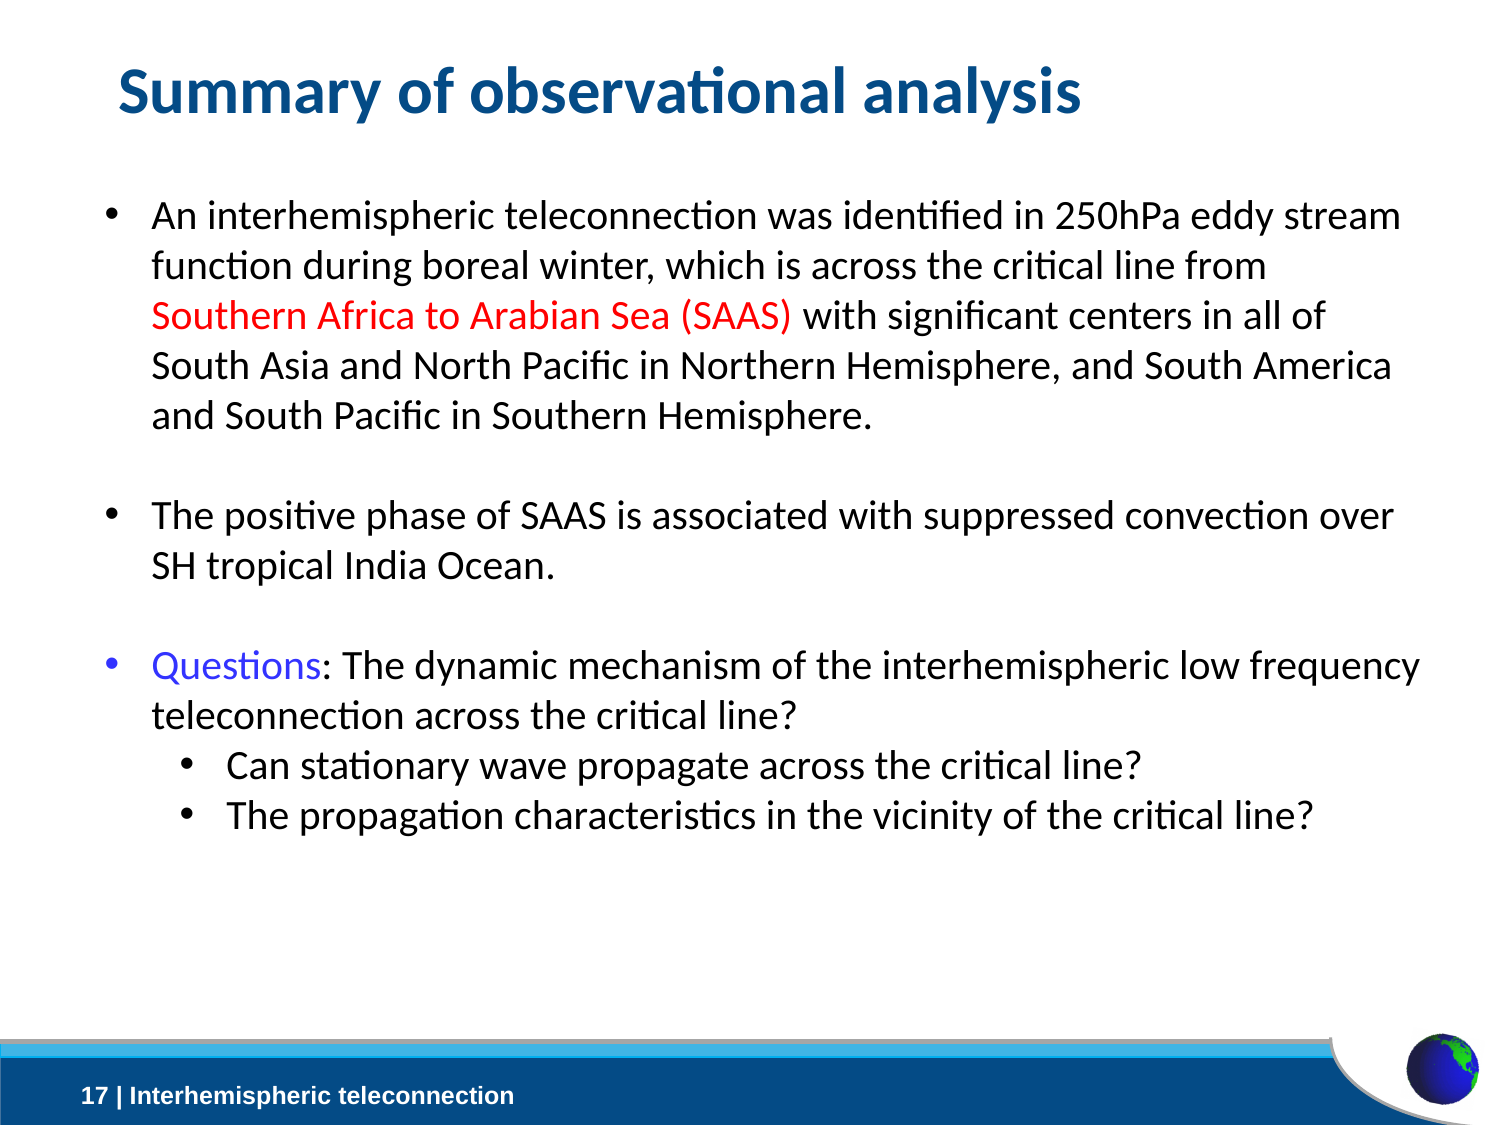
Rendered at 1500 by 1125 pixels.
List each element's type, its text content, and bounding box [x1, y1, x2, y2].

title Summary of observational analysis [103, 45, 1397, 140]
text_box An interhemispheric teleconnection was identified in 250hPa eddy stream function during boreal winter, which is across the critical line from Southern Africa to Arabian Sea (SAAS) with significant centers in all of South Asia and North Pacific in Northern Hemisphere, and South America and South Pacific in Southern Hemisphere. The positive phase of SAAS is associated with suppressed convection over SH tropical India Ocean. Questions: The dynamic mechanism of the interhemispheric low frequency teleconnection across the critical line? Can stationary wave propagate across the critical line? The propagation characteristics in the vicinity of the critical line? [89, 180, 1449, 896]
slide_number 17 | Interhemispheric teleconnection [65, 1065, 1317, 1125]
